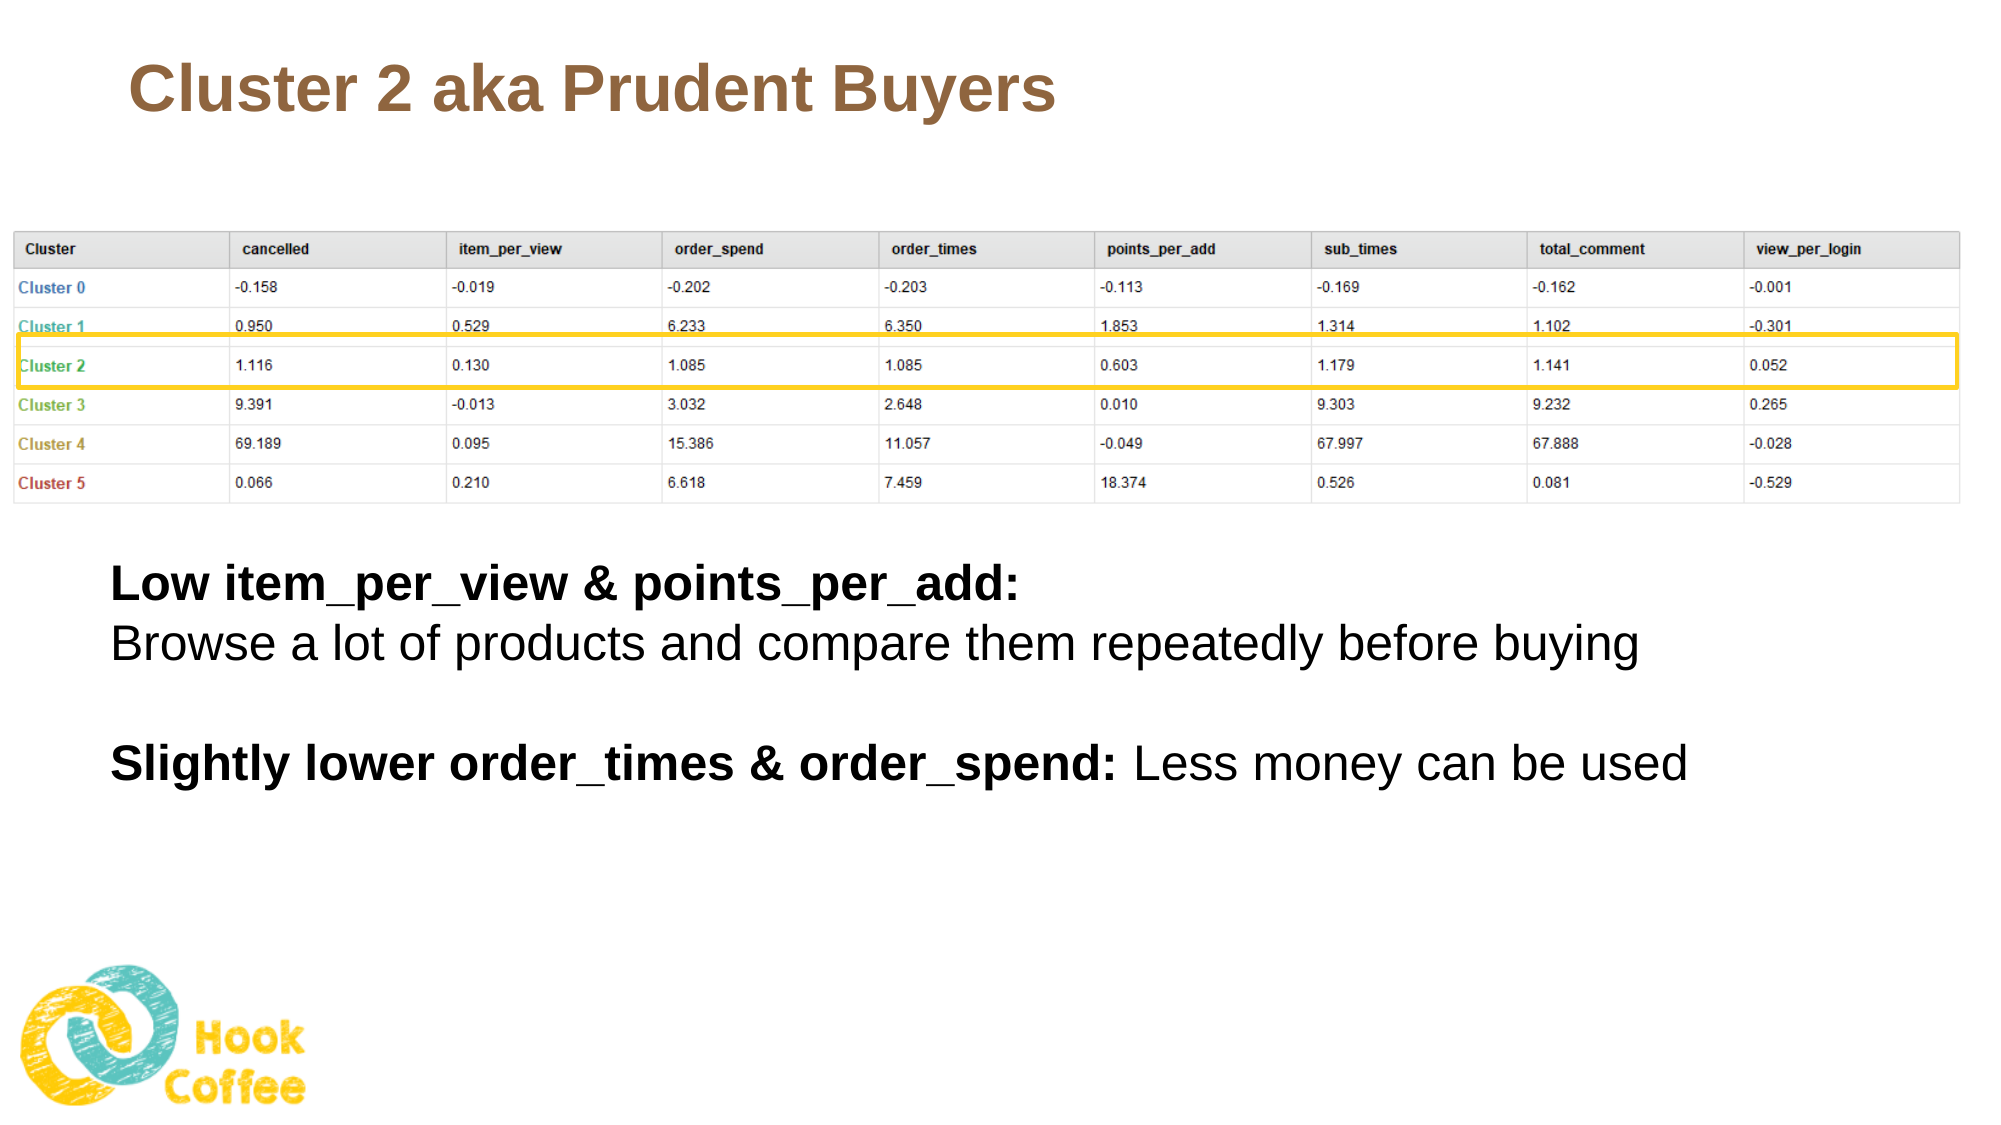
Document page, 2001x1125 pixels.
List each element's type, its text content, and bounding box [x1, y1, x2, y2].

picture [0, 213, 1976, 527]
text_box Cluster 2 aka Prudent Buyers [113, 37, 2000, 133]
text_box Low item_per_view & points_per_add: Browse a lot of products and compare them repeatedly before buying Slightly lower order_times & order_spend: Less money can be used [95, 538, 1918, 866]
picture [15, 963, 318, 1110]
